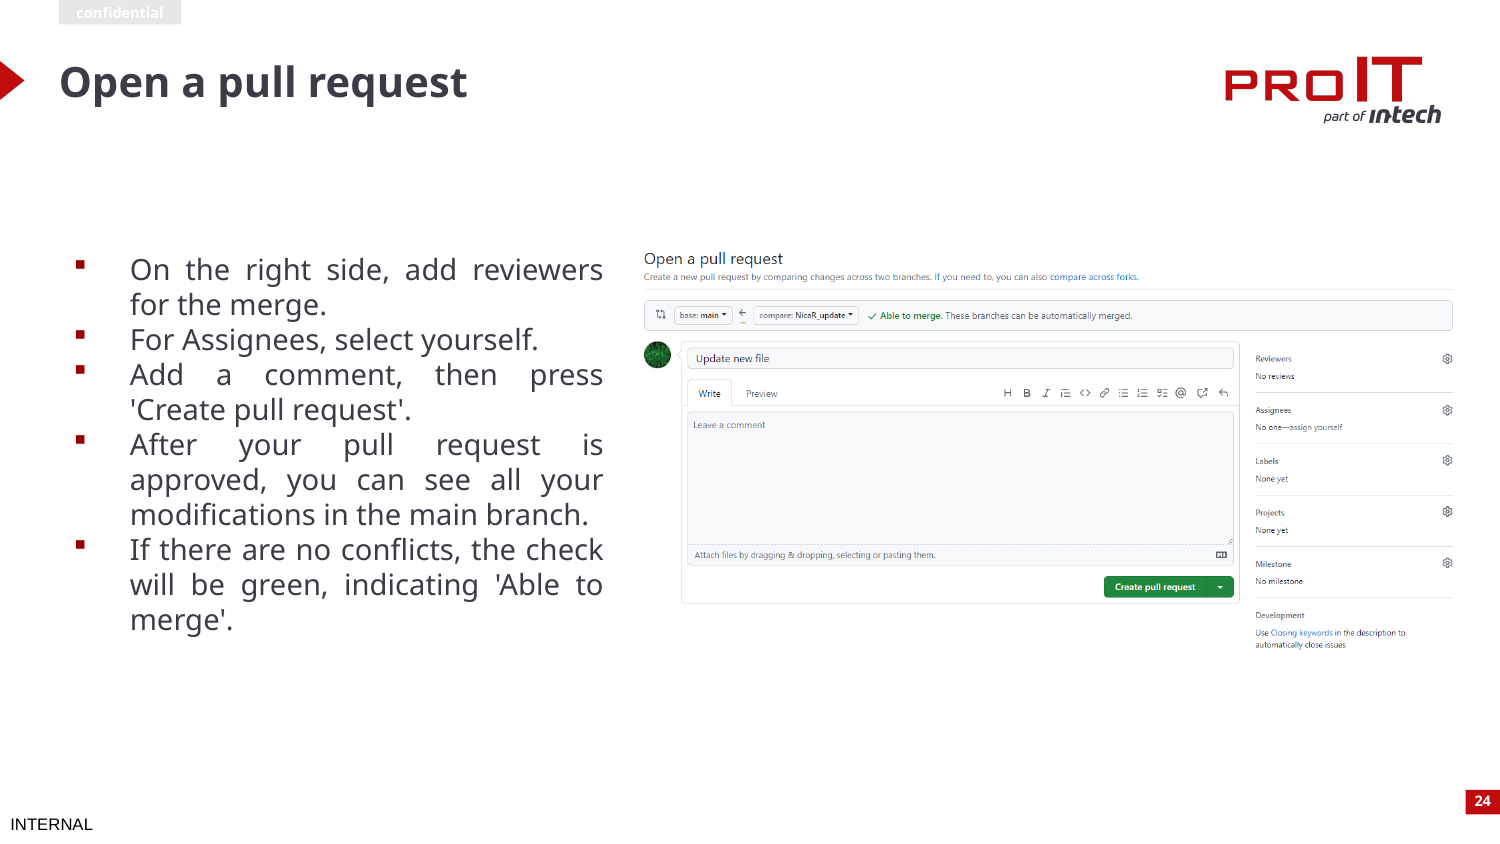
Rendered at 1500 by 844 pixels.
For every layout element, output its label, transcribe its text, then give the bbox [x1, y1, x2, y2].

text_box On the right side, add reviewers for the merge. For Assignees, select yourself. Add a comment, then press 'Create pull request'. After your pull request is approved, you can see all your modifications in the main branch. If there are no conflicts, the check will be green, indicating 'Able to merge'. [58, 244, 619, 714]
picture [634, 244, 1469, 666]
picture [1220, 51, 1448, 131]
list Open a pull request [58, 56, 1162, 144]
